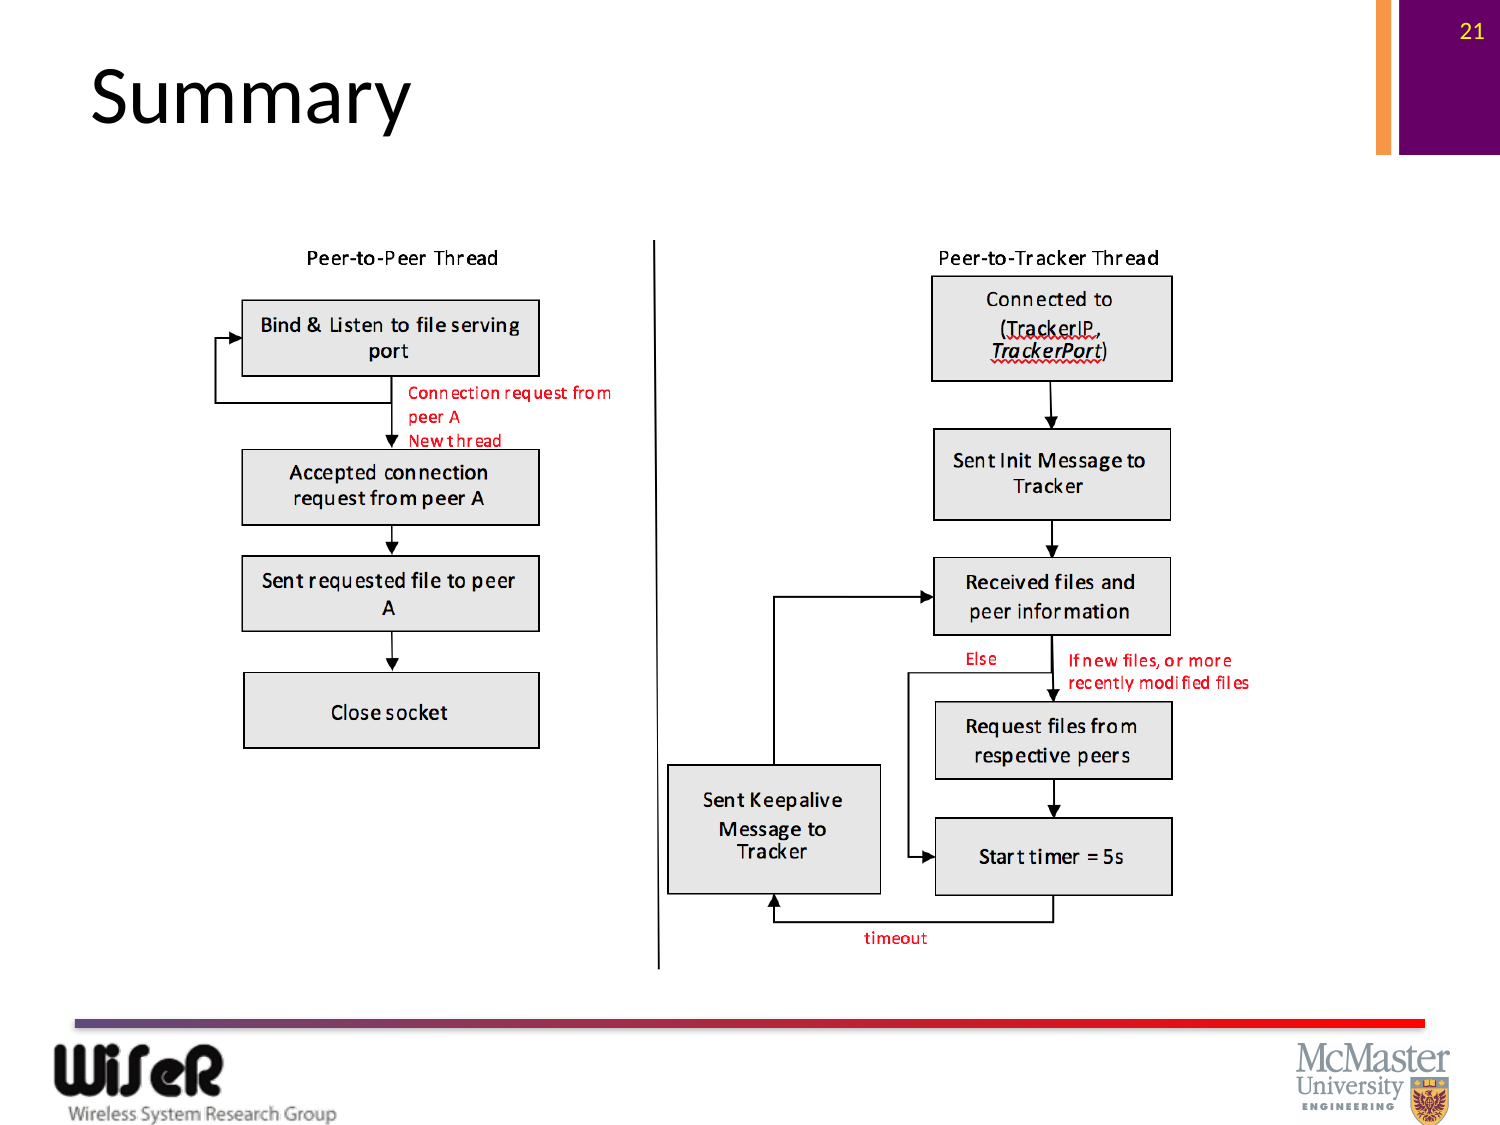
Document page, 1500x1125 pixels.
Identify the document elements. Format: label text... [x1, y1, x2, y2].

title Summary [75, 24, 1377, 155]
picture [1296, 1043, 1450, 1125]
picture [48, 1023, 337, 1125]
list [133, 179, 1291, 986]
slide_number 21 [1149, 0, 1500, 60]
